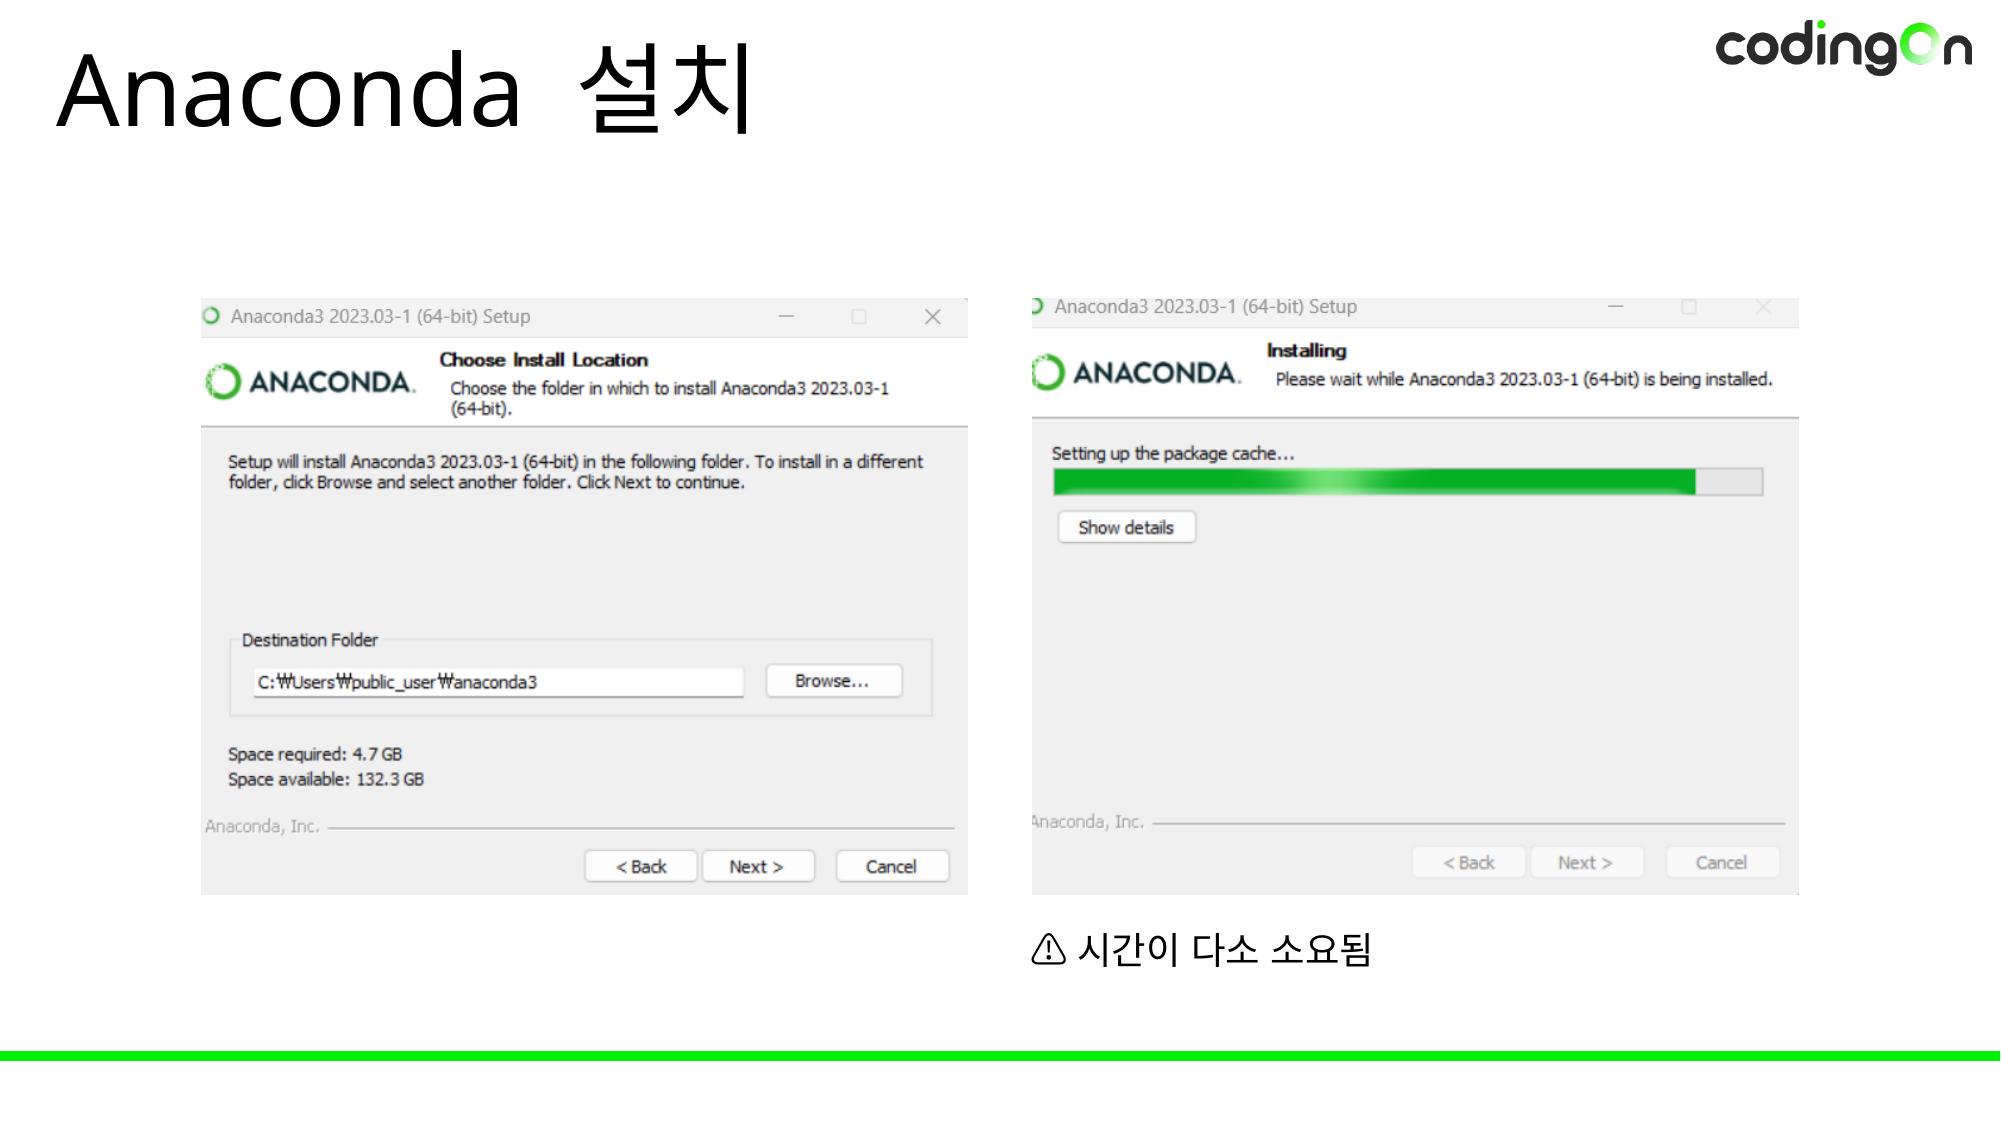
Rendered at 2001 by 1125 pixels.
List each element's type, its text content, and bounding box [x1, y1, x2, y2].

title Anaconda 설치 [41, 0, 1767, 188]
text_box ⚠️시간이 다소 소요됨 [1016, 916, 1627, 980]
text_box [201, 298, 1799, 896]
picture [1767, 20, 1972, 76]
